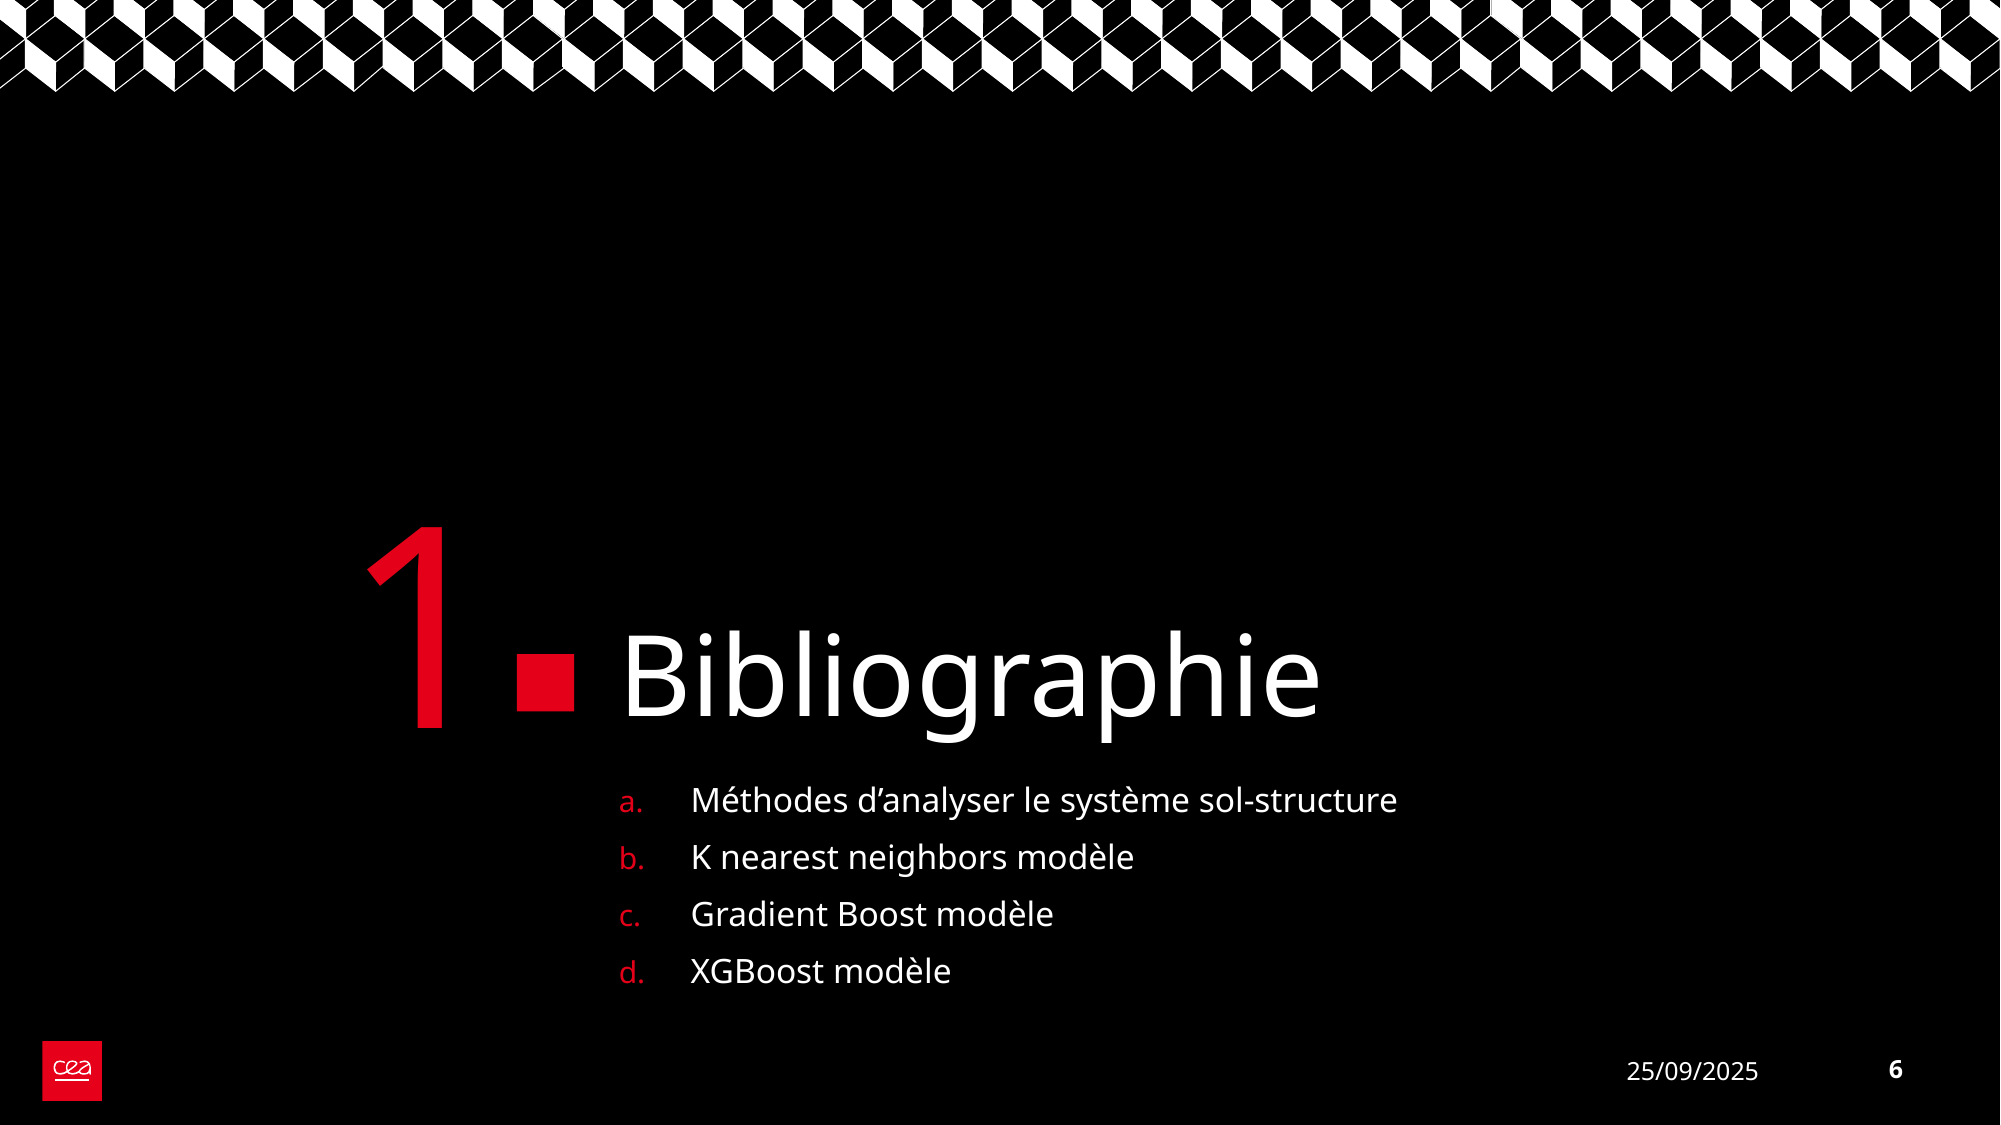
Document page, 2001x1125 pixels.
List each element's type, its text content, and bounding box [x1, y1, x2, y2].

title Bibliographie [618, 356, 1880, 749]
list Méthodes d’analyser le système sol-structure K nearest neighbors modèle Gradient Boost modèle XGBoost modèle [618, 771, 1880, 999]
slide_number 6 [1804, 1040, 1919, 1101]
list 1 [85, 354, 504, 793]
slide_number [1579, 1040, 1775, 1101]
